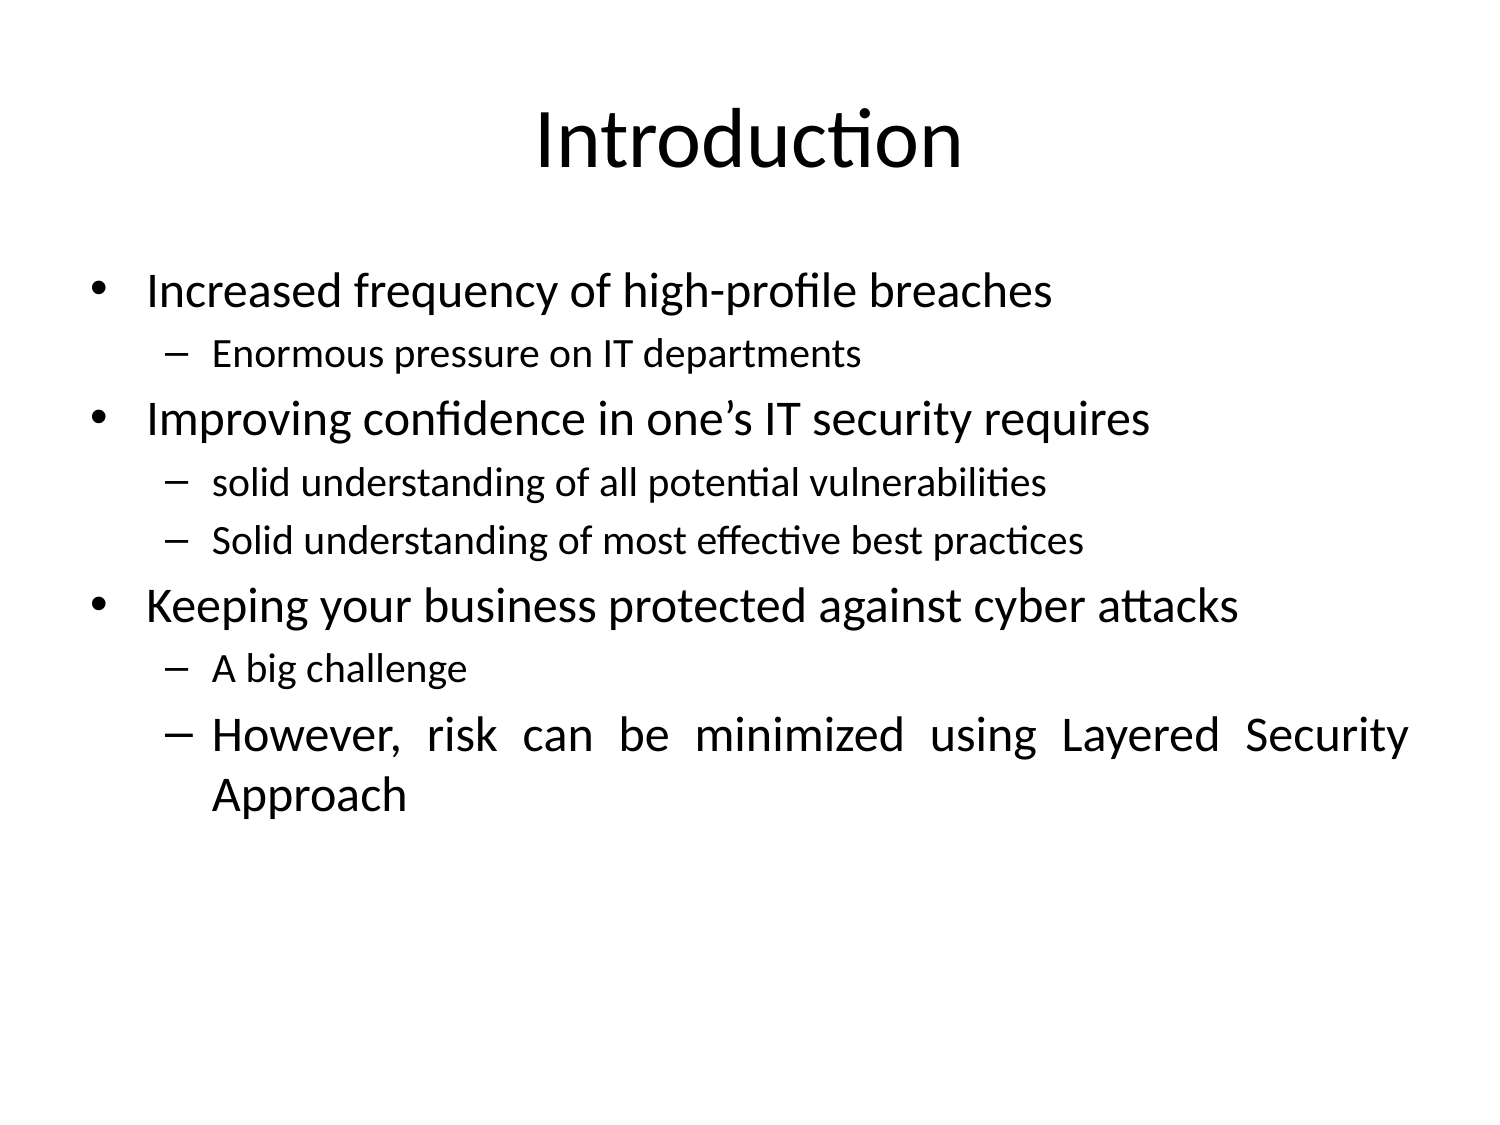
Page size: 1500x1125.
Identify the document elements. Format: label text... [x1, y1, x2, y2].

title Introduction [75, 75, 1425, 193]
list Increased frequency of high-profile breaches Enormous pressure on IT departments Improving confidence in one’s IT security requires solid understanding of all potential vulnerabilities Solid understanding of most effective best practices Keeping your business protected against cyber attacks A big challenge However, risk can be minimized using Layered Security Approach [75, 249, 1425, 1050]
